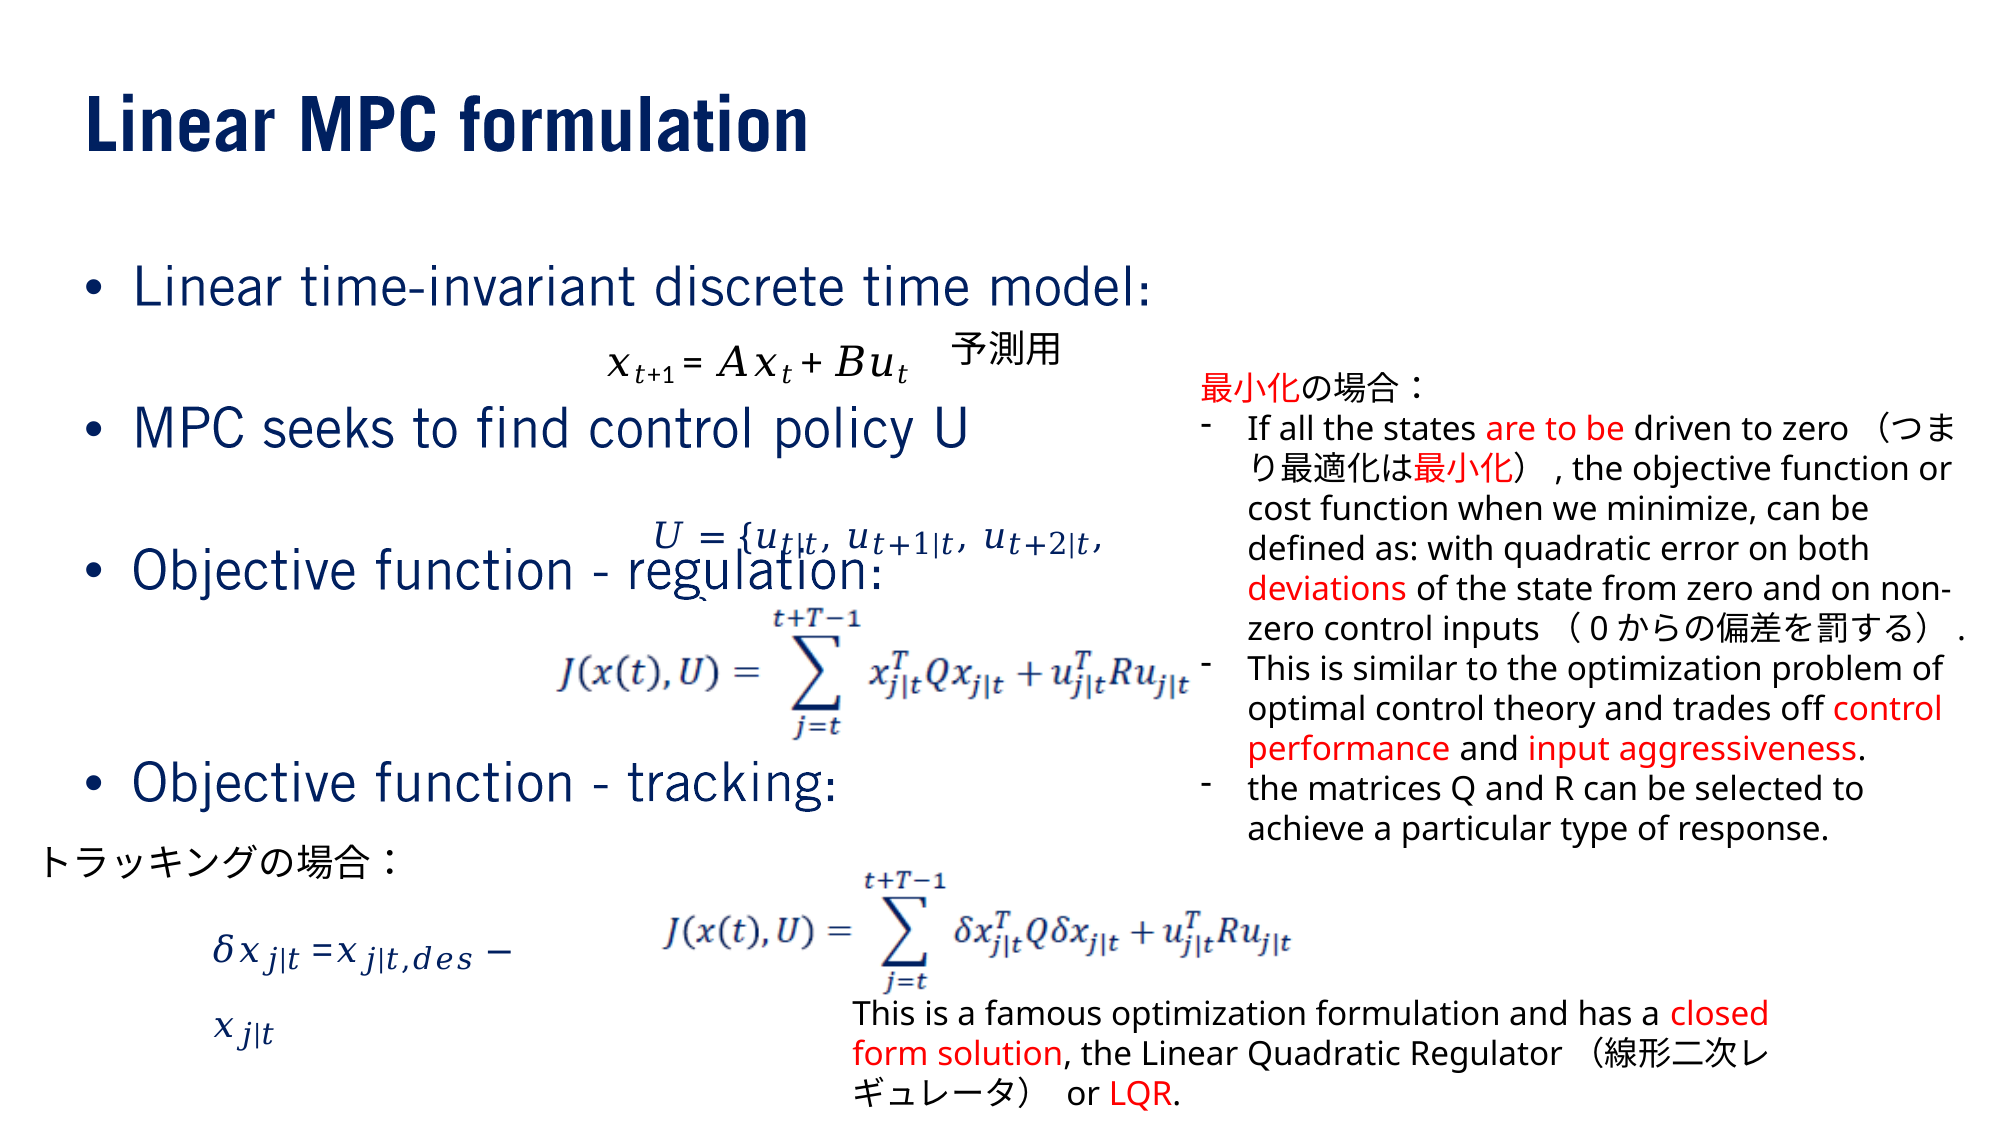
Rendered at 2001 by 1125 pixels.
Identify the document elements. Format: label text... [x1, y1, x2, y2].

text_box • [82, 247, 106, 317]
text_box 𝛿𝑥𝑗|𝑡 =𝑥𝑗|𝑡,𝑑𝑒𝑠 − 𝑥𝑗|𝑡 [204, 905, 557, 1057]
text_box • [82, 531, 106, 600]
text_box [131, 535, 909, 602]
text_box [131, 251, 1177, 319]
text_box [131, 393, 597, 460]
picture [645, 861, 1310, 999]
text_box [130, 747, 863, 815]
picture [544, 601, 1204, 745]
text_box This is a famous optimization formulation and has a closed form solution, the Linear Quadratic Regulator（線形二次レギュレータ） or LQR. [837, 984, 1838, 1120]
text_box 𝑈 = {𝑢𝑡|𝑡, 𝑢𝑡+1|𝑡, 𝑢𝑡+2|𝑡, … } [646, 490, 1131, 599]
text_box 最小化の場合： If all the states are to be driven to zero（つまり最適化は最⼩化）, the objective function or cost function when we minimize, can be defined as: with quadratic error on both deviations of the state from zero and on non-zero control inputs（0からの偏差を罰する）. This is similar to the optimization problem of optimal control theory and trades off control performance and input aggressiveness. the matrices Q and R can be selected to achieve a particular type of response. [1185, 360, 2000, 854]
text_box [922, 393, 996, 460]
text_box [84, 77, 863, 168]
text_box • [82, 389, 106, 459]
title 𝑥𝑡+1 = 𝐴𝑥𝑡 + 𝐵𝑢𝑡 [597, 328, 922, 519]
text_box 予測用 [936, 325, 1156, 378]
text_box • [82, 743, 106, 813]
text_box トラッキングの場合： [20, 831, 424, 892]
